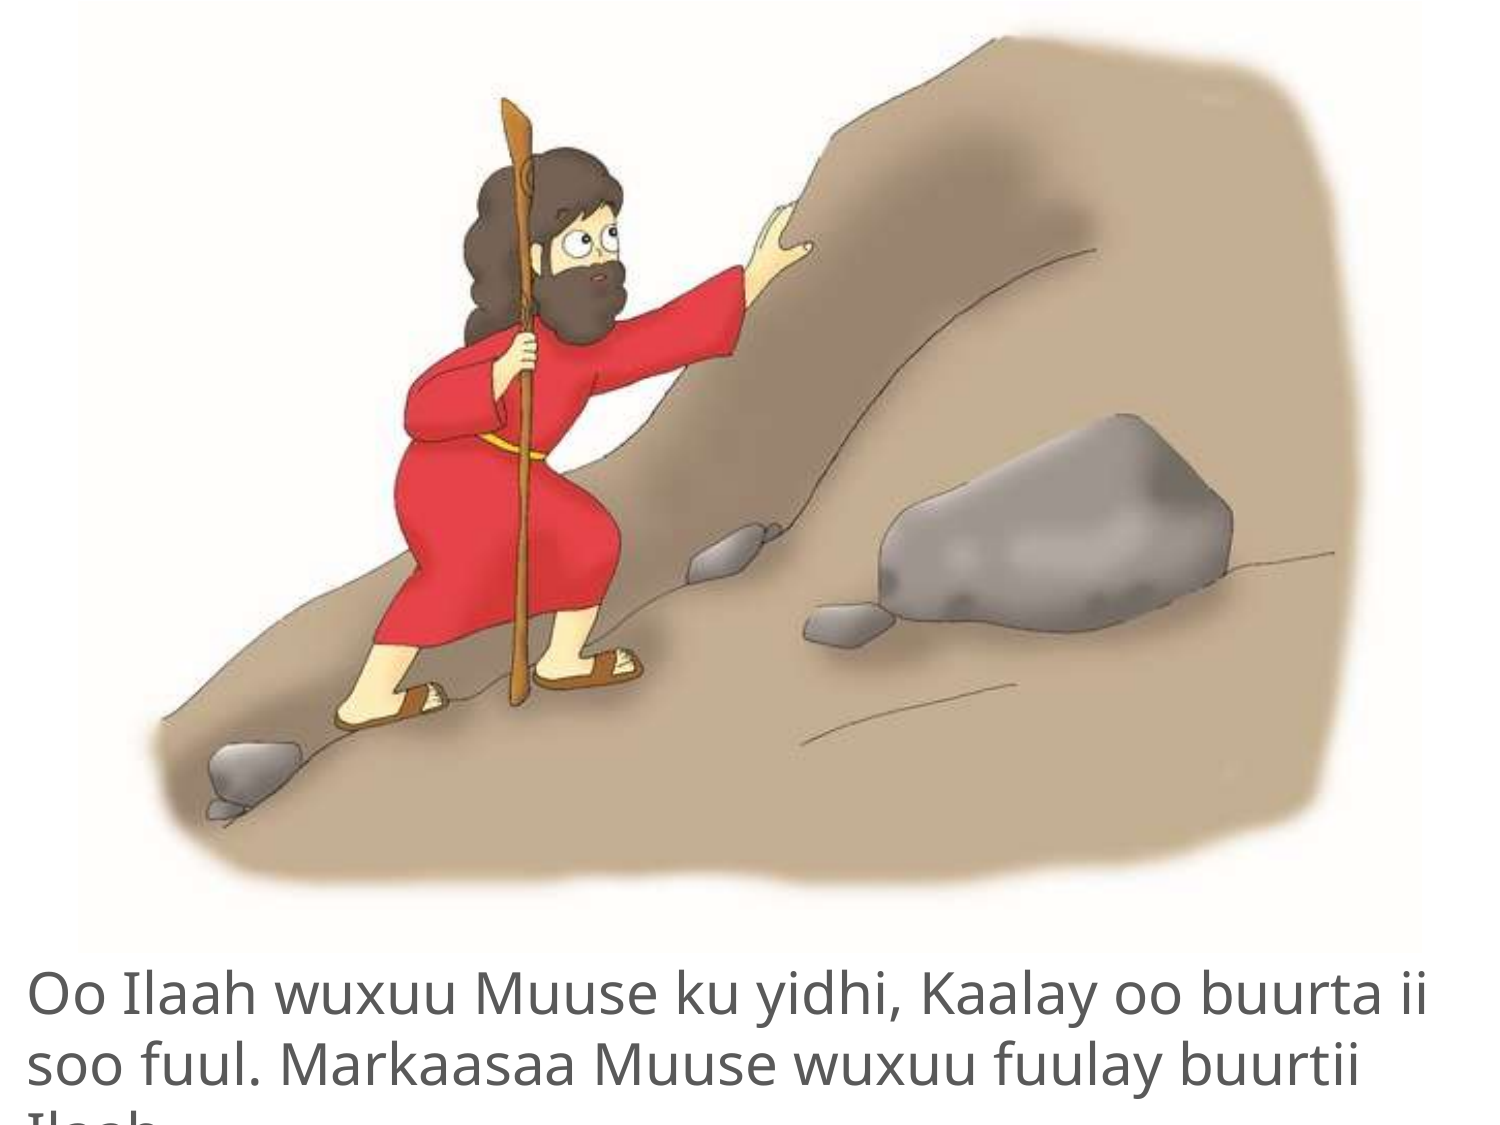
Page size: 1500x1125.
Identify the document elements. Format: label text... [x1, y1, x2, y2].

picture [78, 0, 1422, 953]
text_box Oo Ilaah wuxuu Muuse ku yidhi, Kaalay oo buurta ii soo fuul. Markaasaa Muuse wuxuu fuulay buurtii Ilaah. [11, 949, 1483, 1125]
